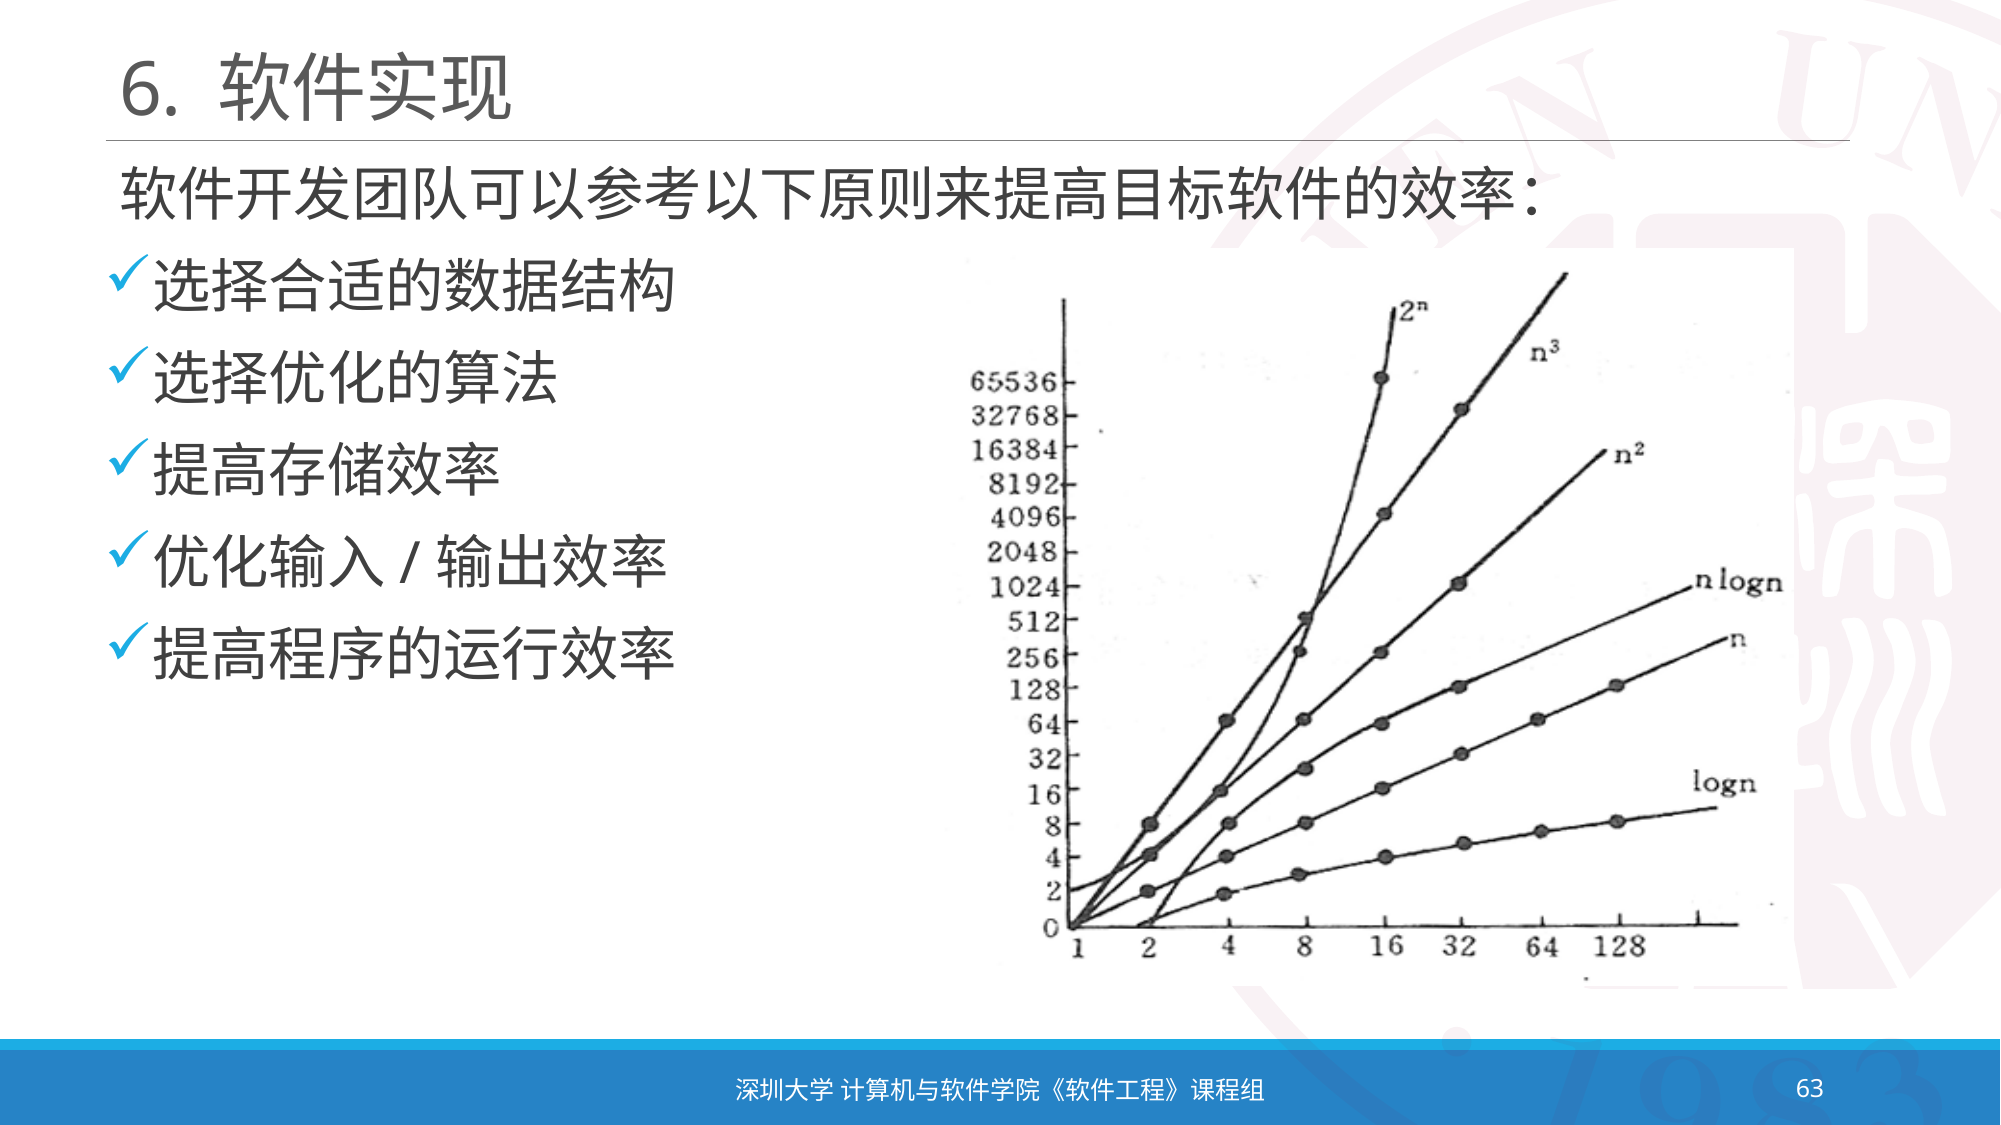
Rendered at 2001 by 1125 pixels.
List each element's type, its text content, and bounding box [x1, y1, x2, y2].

list 软件开发团队可以参考以下原则来提高目标软件的效率： 选择合适的数据结构 选择优化的算法 提高存储效率 优化输入/输出效率 提高程序的运行效率 [104, 158, 1878, 1008]
title 6. 软件实现 [104, 0, 1856, 139]
slide_number 63 [1624, 1059, 1840, 1120]
picture [944, 247, 1795, 986]
footer 深圳大学 计算机与软件学院《软件工程》课程组 [604, 1059, 1396, 1120]
